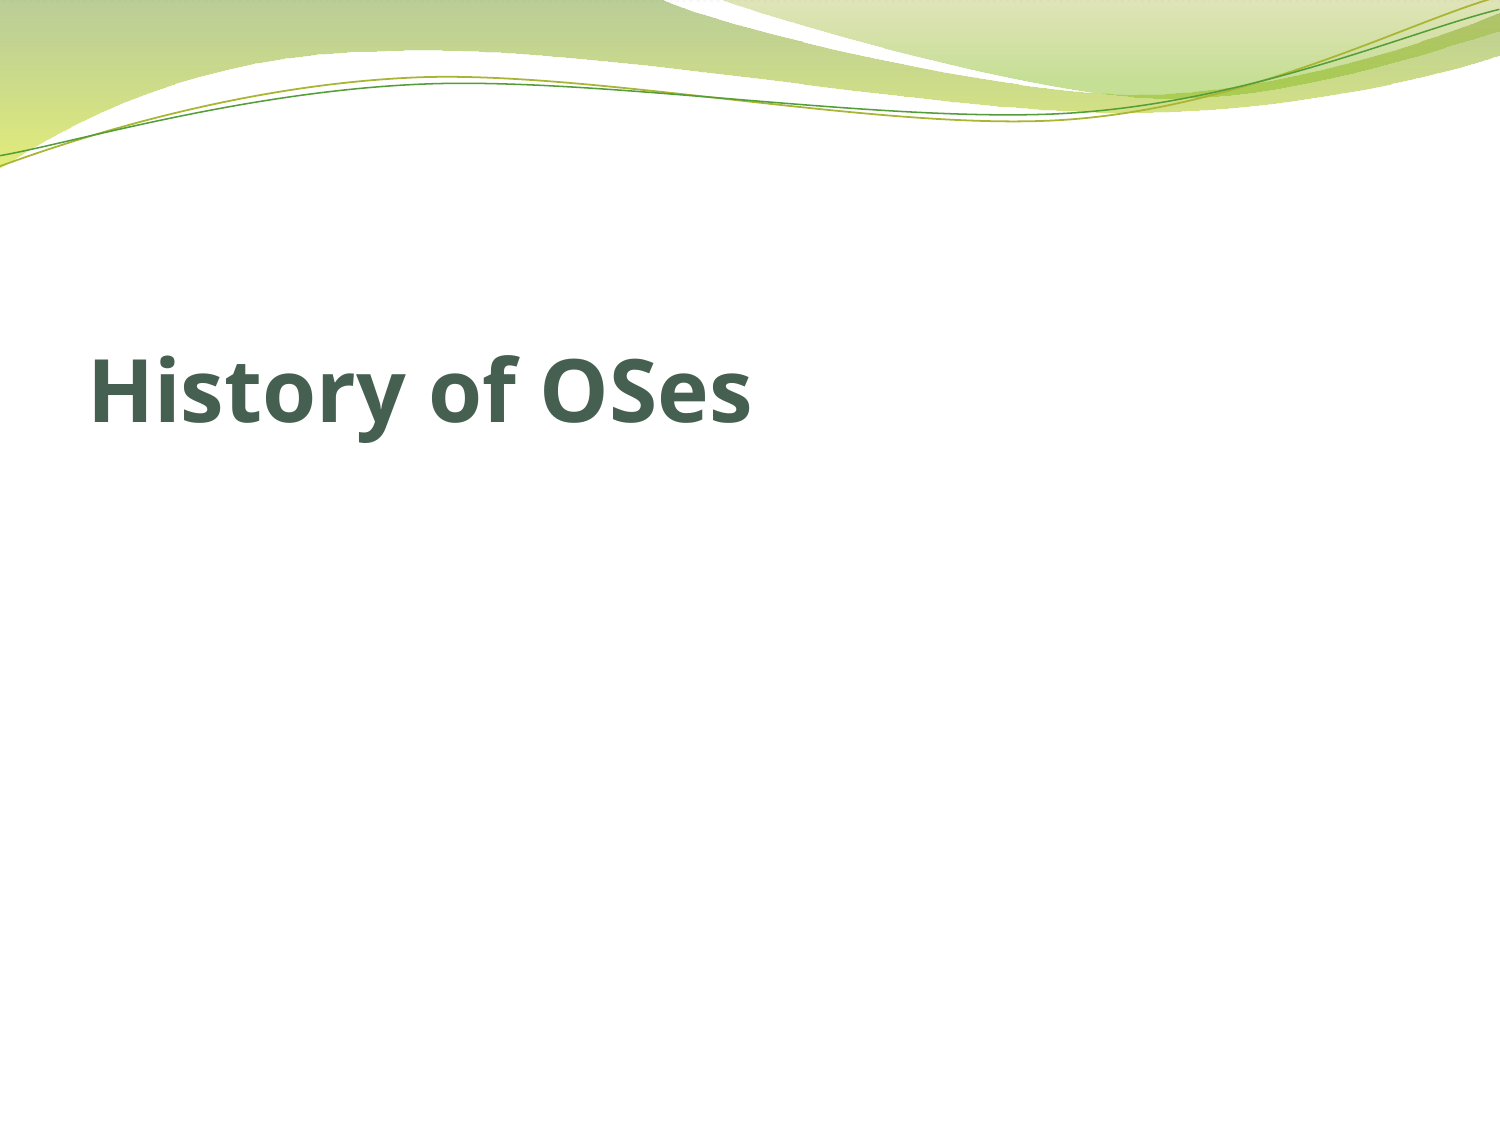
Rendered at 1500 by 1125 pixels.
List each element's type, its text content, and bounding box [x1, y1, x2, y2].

title History of OSes [86, 216, 1362, 440]
